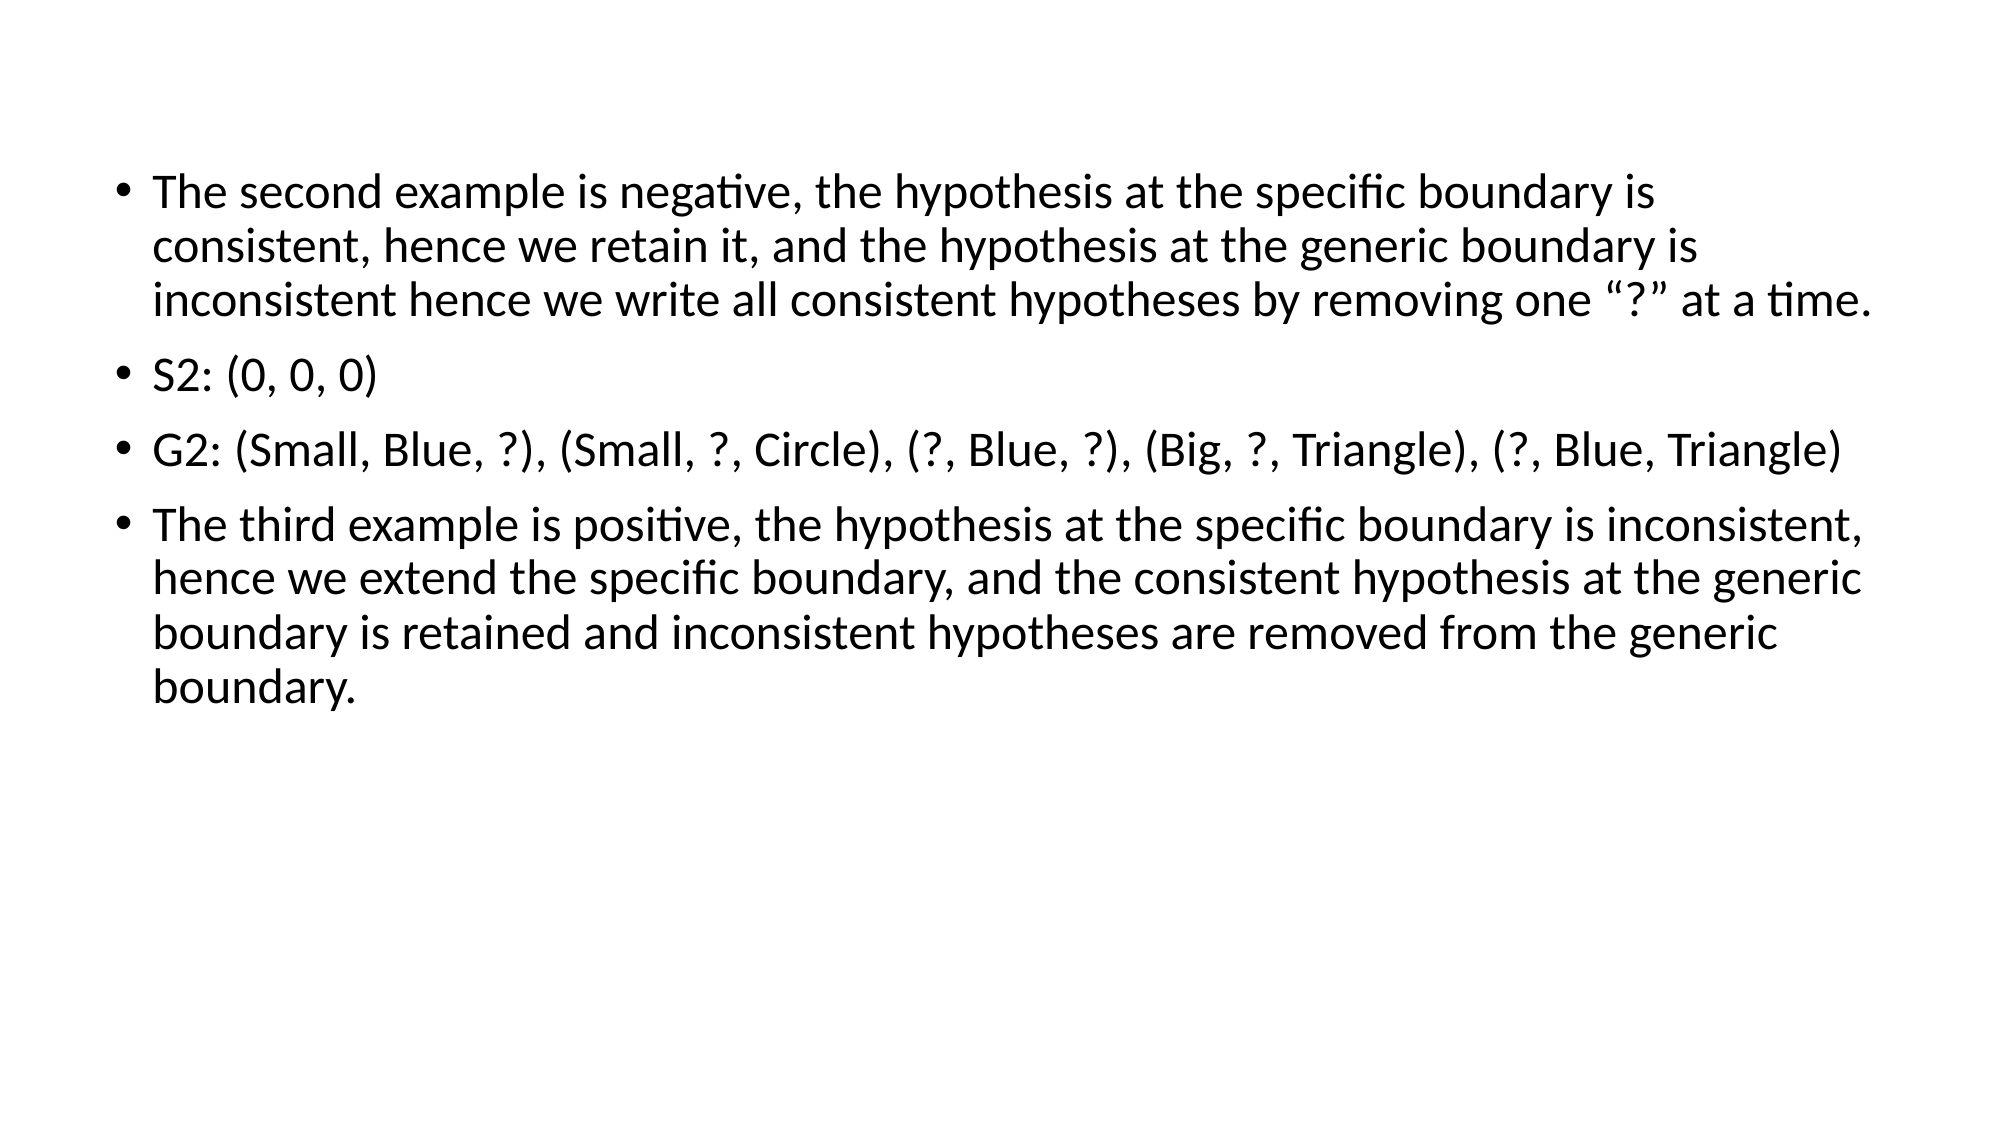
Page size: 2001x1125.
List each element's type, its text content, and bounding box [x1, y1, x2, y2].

list The second example is negative, the hypothesis at the specific boundary is consistent, hence we retain it, and the hypothesis at the generic boundary is inconsistent hence we write all consistent hypotheses by removing one “?” at a time. S2: (0, 0, 0) G2: (Small, Blue, ?), (Small, ?, Circle), (?, Blue, ?), (Big, ?, Triangle), (?, Blue, Triangle) The third example is positive, the hypothesis at the specific boundary is inconsistent, hence we extend the specific boundary, and the consistent hypothesis at the generic boundary is retained and inconsistent hypotheses are removed from the generic boundary. [99, 158, 1900, 1005]
